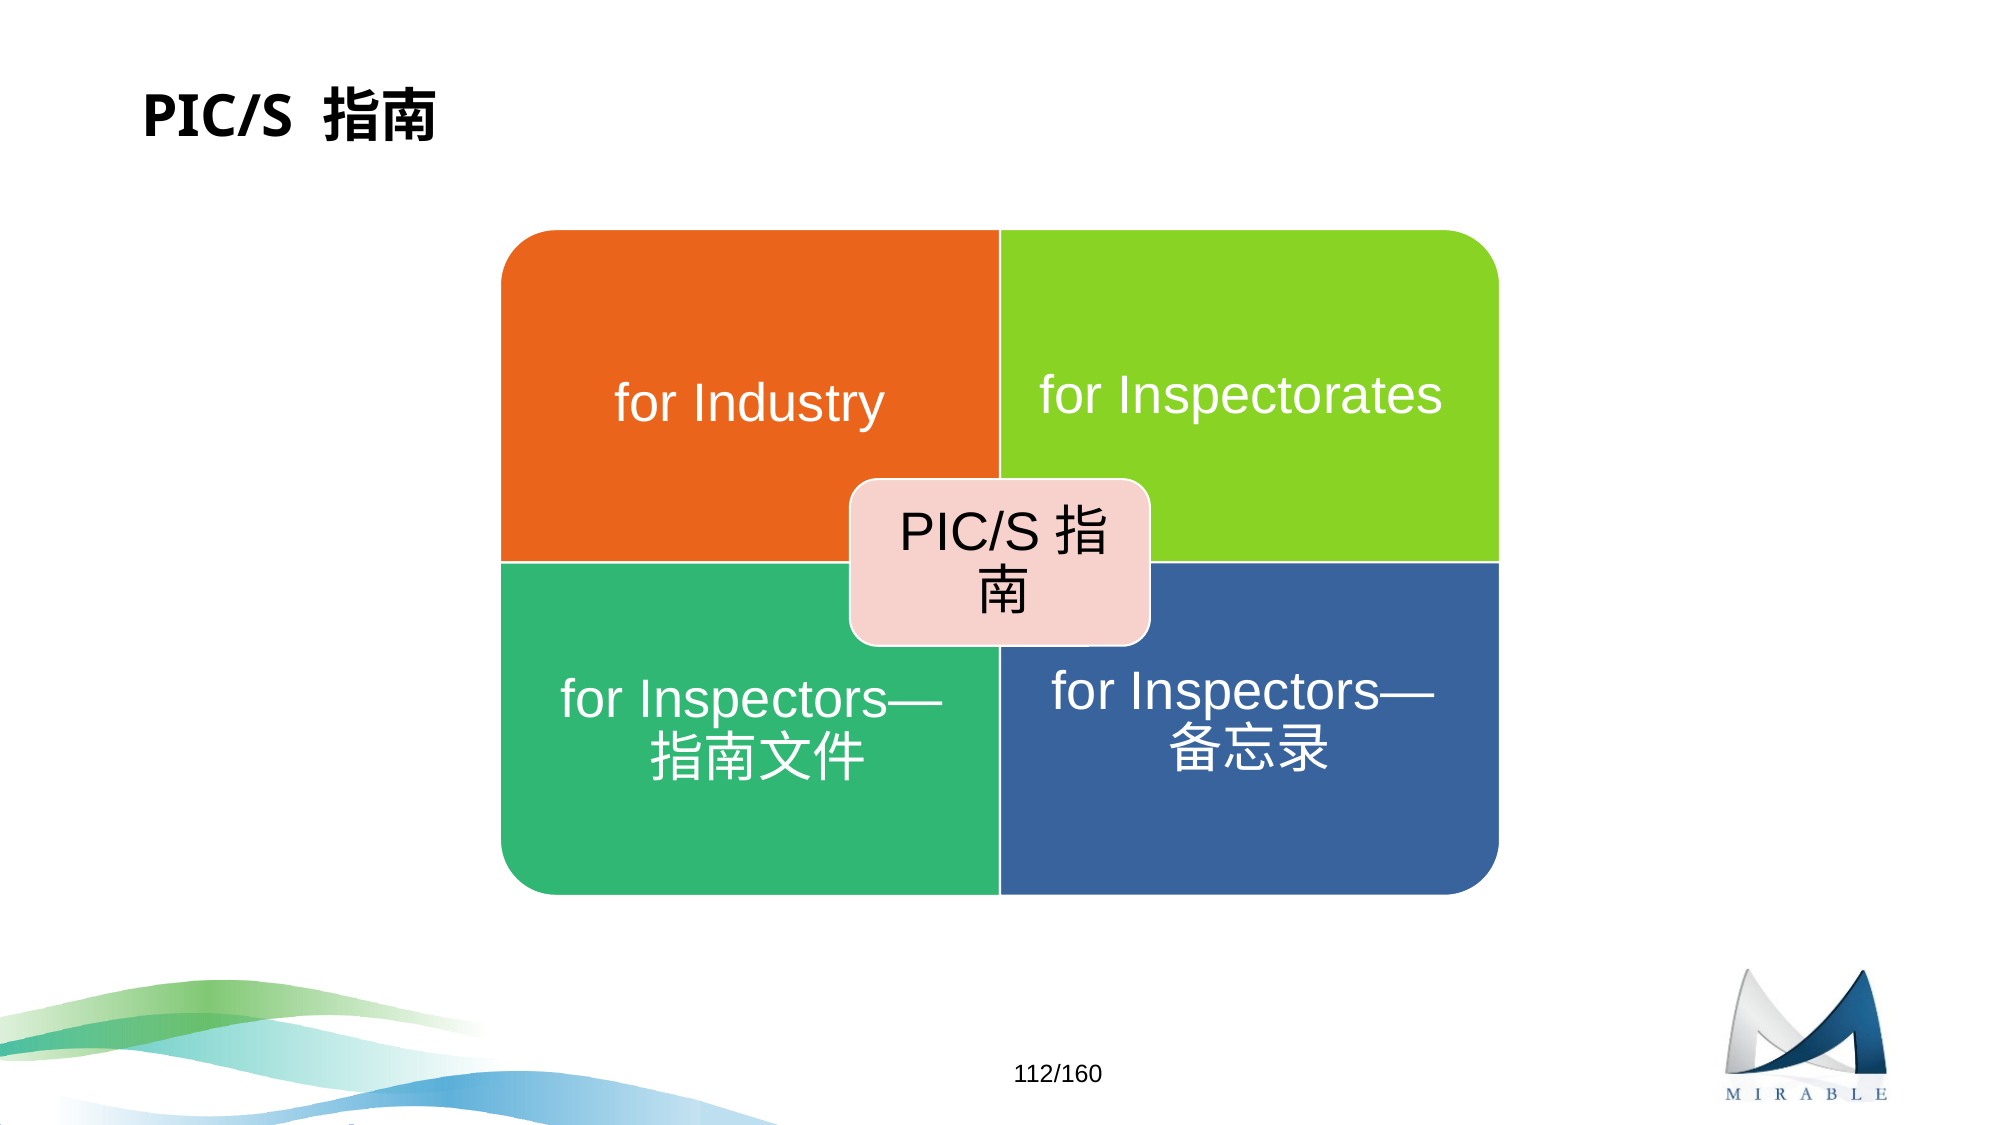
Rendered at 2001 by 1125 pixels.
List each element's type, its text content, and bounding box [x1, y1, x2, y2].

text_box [499, 229, 1500, 896]
picture [0, 977, 702, 1125]
slide_number 112/160 [833, 1042, 1284, 1103]
picture [1711, 968, 1898, 1102]
title PIC/S 指南 [125, 64, 1874, 172]
